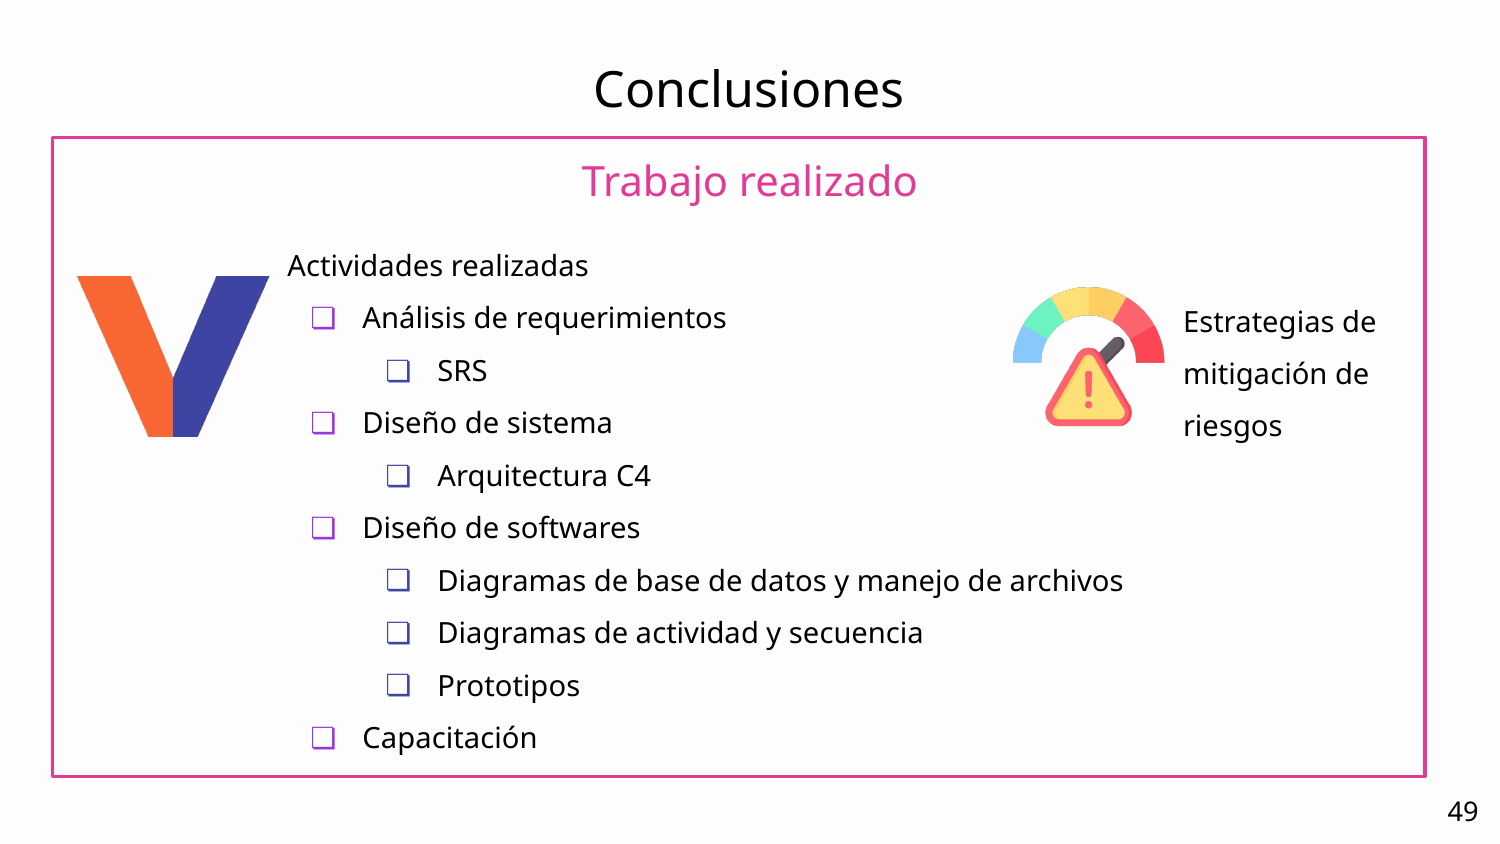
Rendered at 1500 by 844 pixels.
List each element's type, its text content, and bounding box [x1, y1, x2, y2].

title Conclusiones [73, 67, 1425, 108]
picture [73, 275, 273, 437]
picture [1007, 275, 1169, 437]
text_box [52, 136, 1426, 777]
slide_number 49 [1403, 779, 1494, 844]
